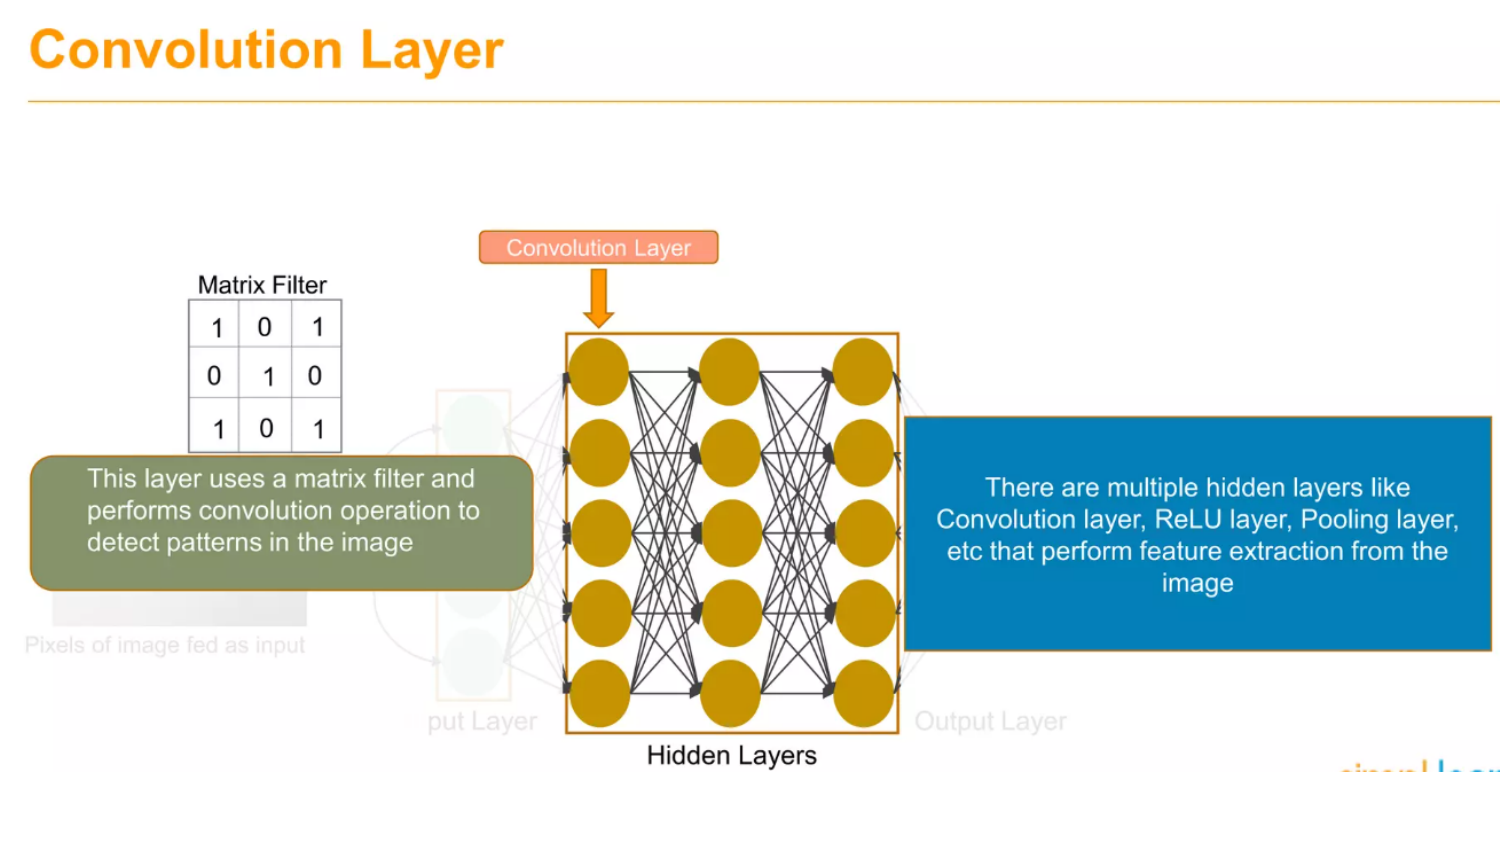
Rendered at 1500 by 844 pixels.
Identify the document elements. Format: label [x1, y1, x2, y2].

picture [17, 204, 1500, 772]
picture [0, 13, 1500, 114]
